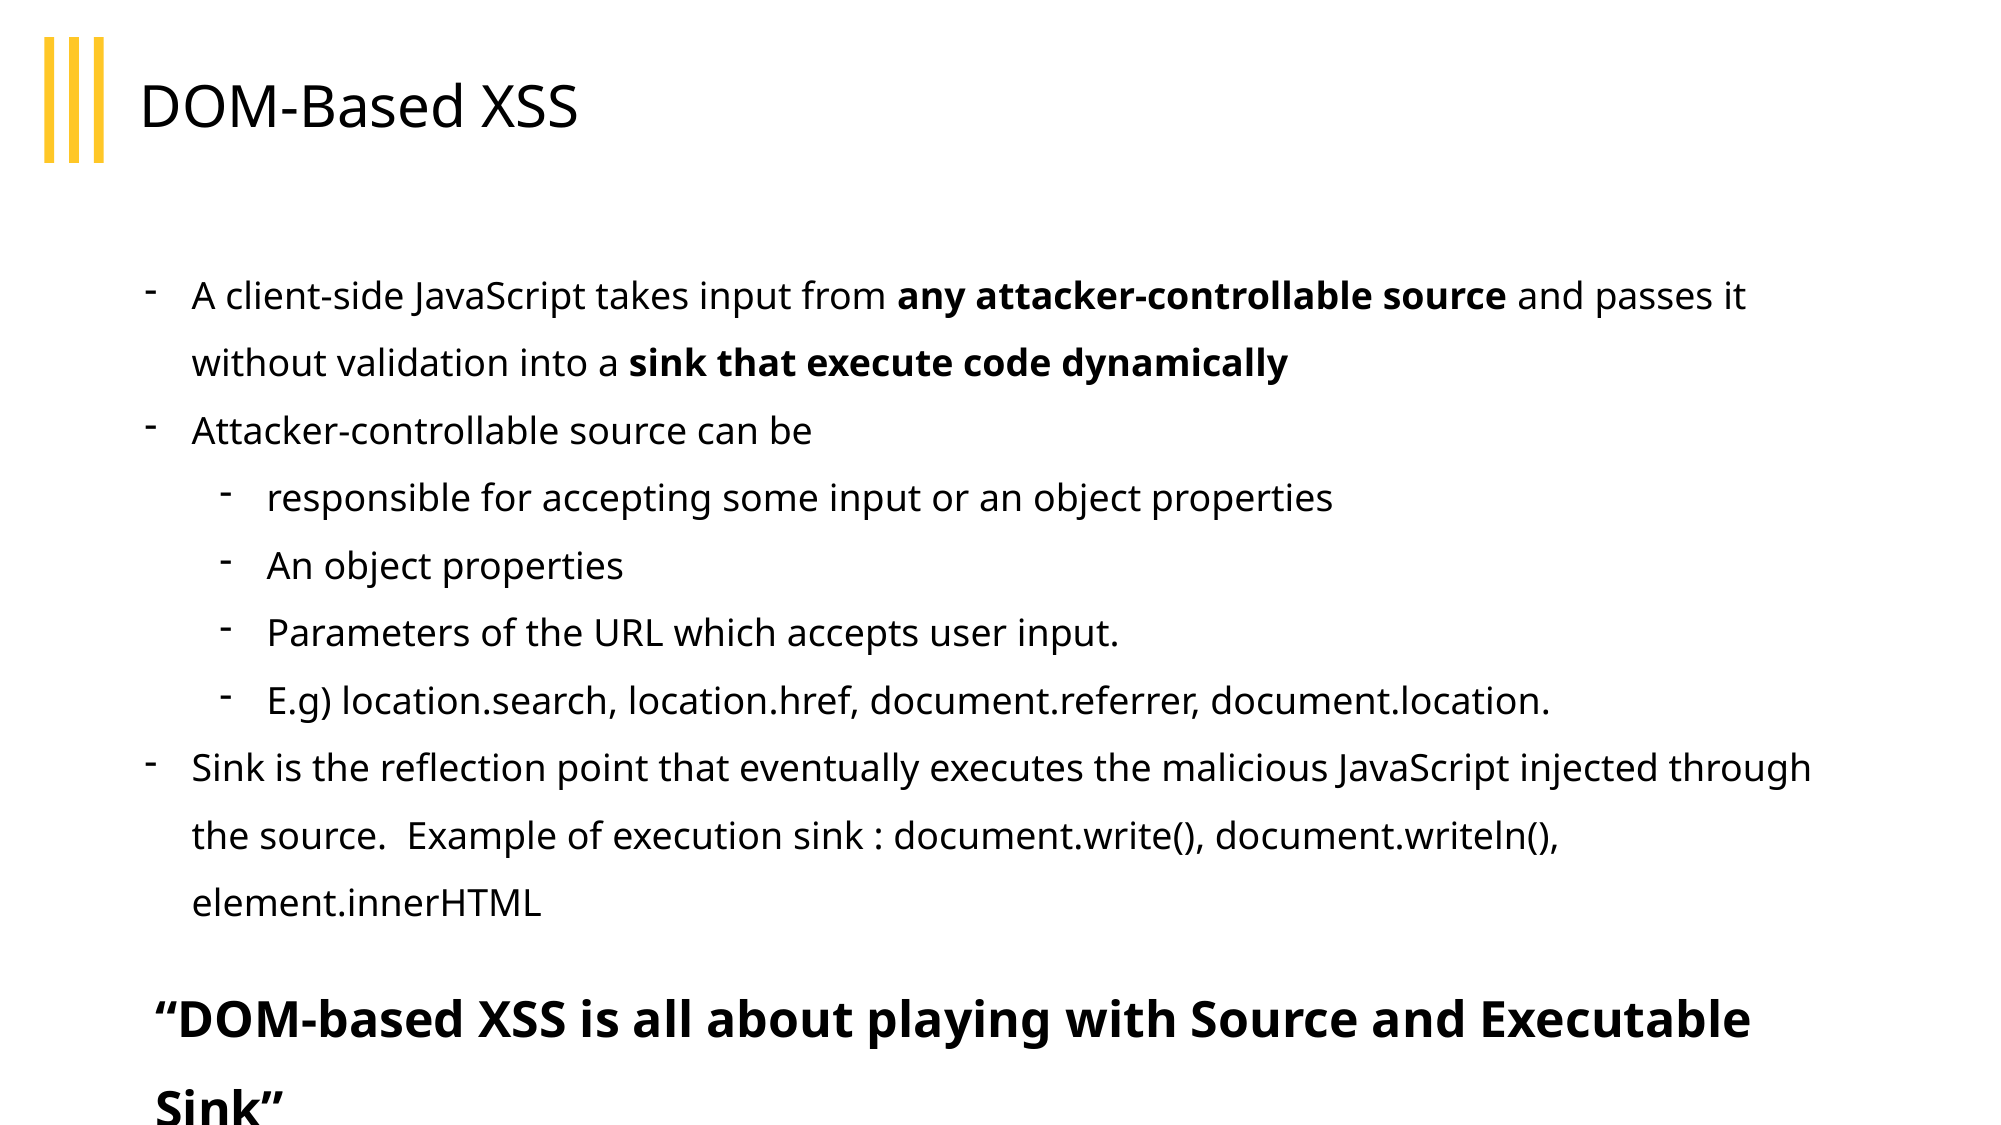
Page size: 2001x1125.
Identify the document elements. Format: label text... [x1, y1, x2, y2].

text_box DOM-Based XSS [124, 54, 880, 155]
text_box “DOM-based XSS is all about playing with Source and Executable Sink” [140, 950, 1834, 1125]
text_box A client-side JavaScript takes input from any attacker-controllable source and passes it without validation into a sink that execute code dynamically Attacker-controllable source can be responsible for accepting some input or an object properties An object properties Parameters of the URL which accepts user input. E.g) location.search, location.href, document.referrer, document.location. Sink is the reflection point that eventually executes the malicious JavaScript injected through the source. Example of execution sink : document.write(), document.writeln(), element.innerHTML [129, 242, 1870, 932]
